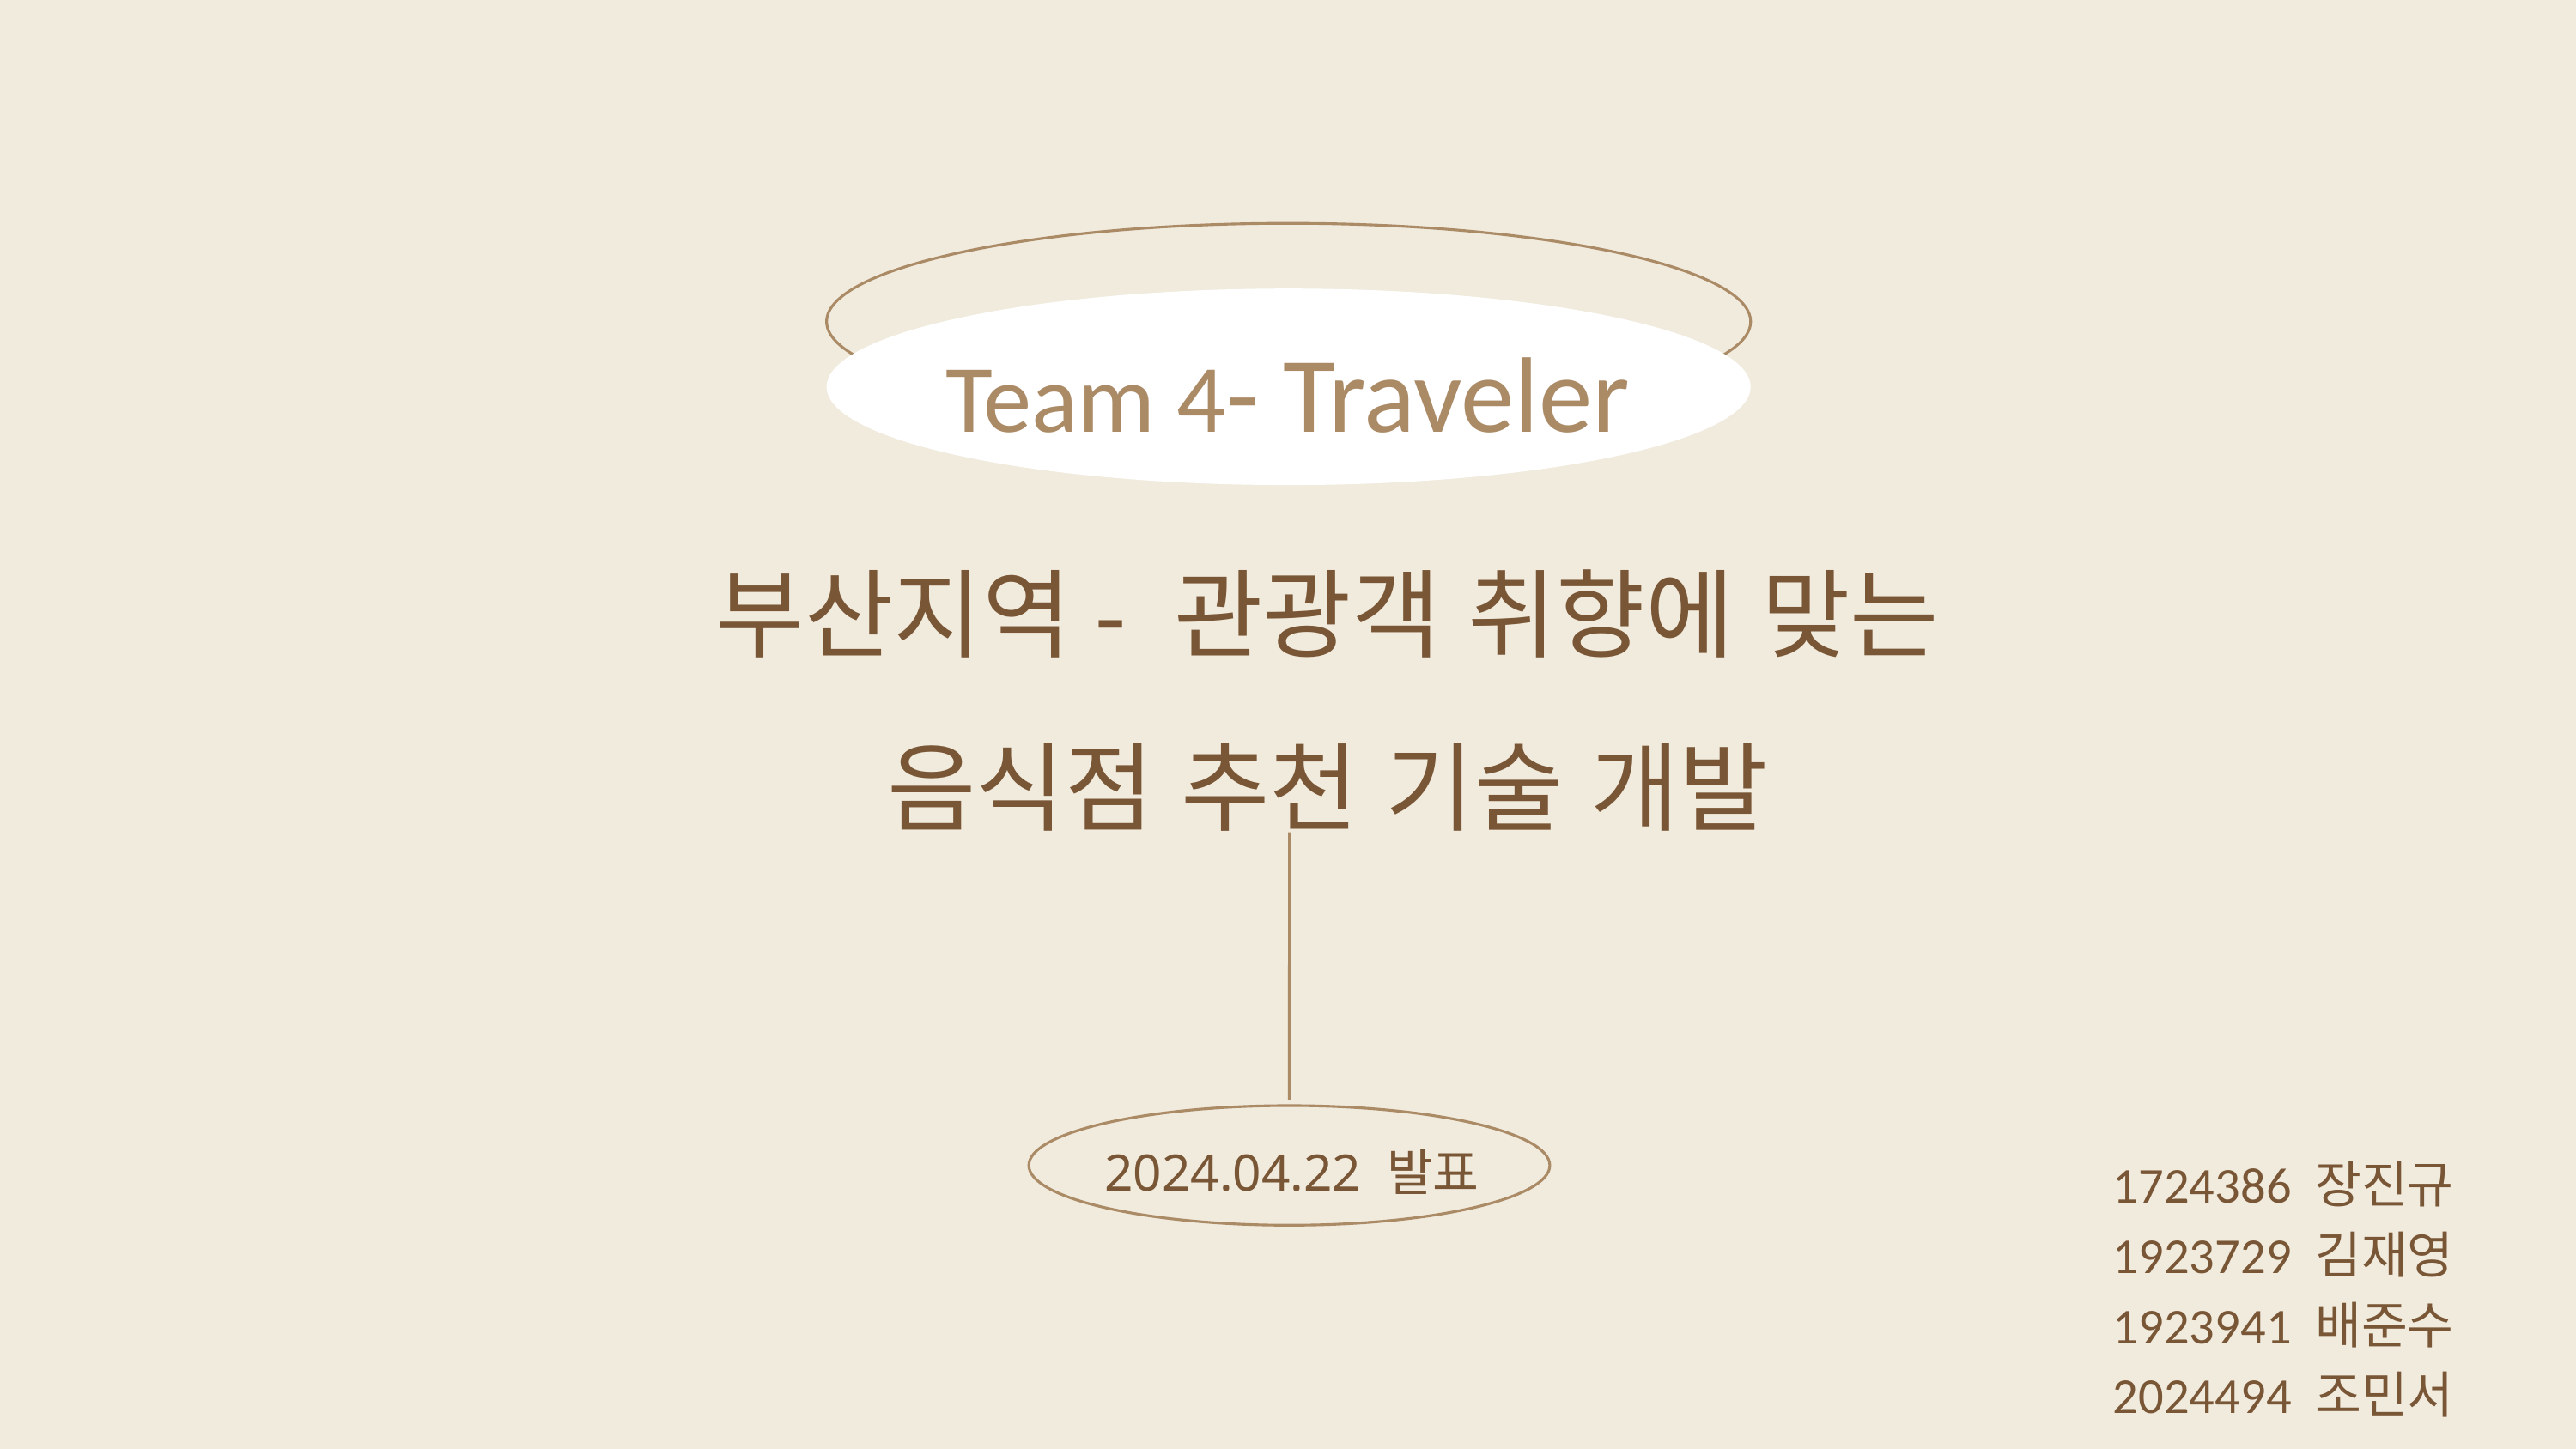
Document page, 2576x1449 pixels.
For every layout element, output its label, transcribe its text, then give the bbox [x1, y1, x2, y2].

text_box 부산지역- 관광객 취향에 맞는 음식점 추천 기술 개발 [450, 495, 2233, 843]
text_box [816, 288, 1760, 486]
text_box 1724386 장진규 1923729 김재영 1923941 배준수 2024494 조민서 [2050, 1143, 2517, 1424]
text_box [1028, 1105, 1551, 1226]
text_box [826, 222, 1751, 287]
